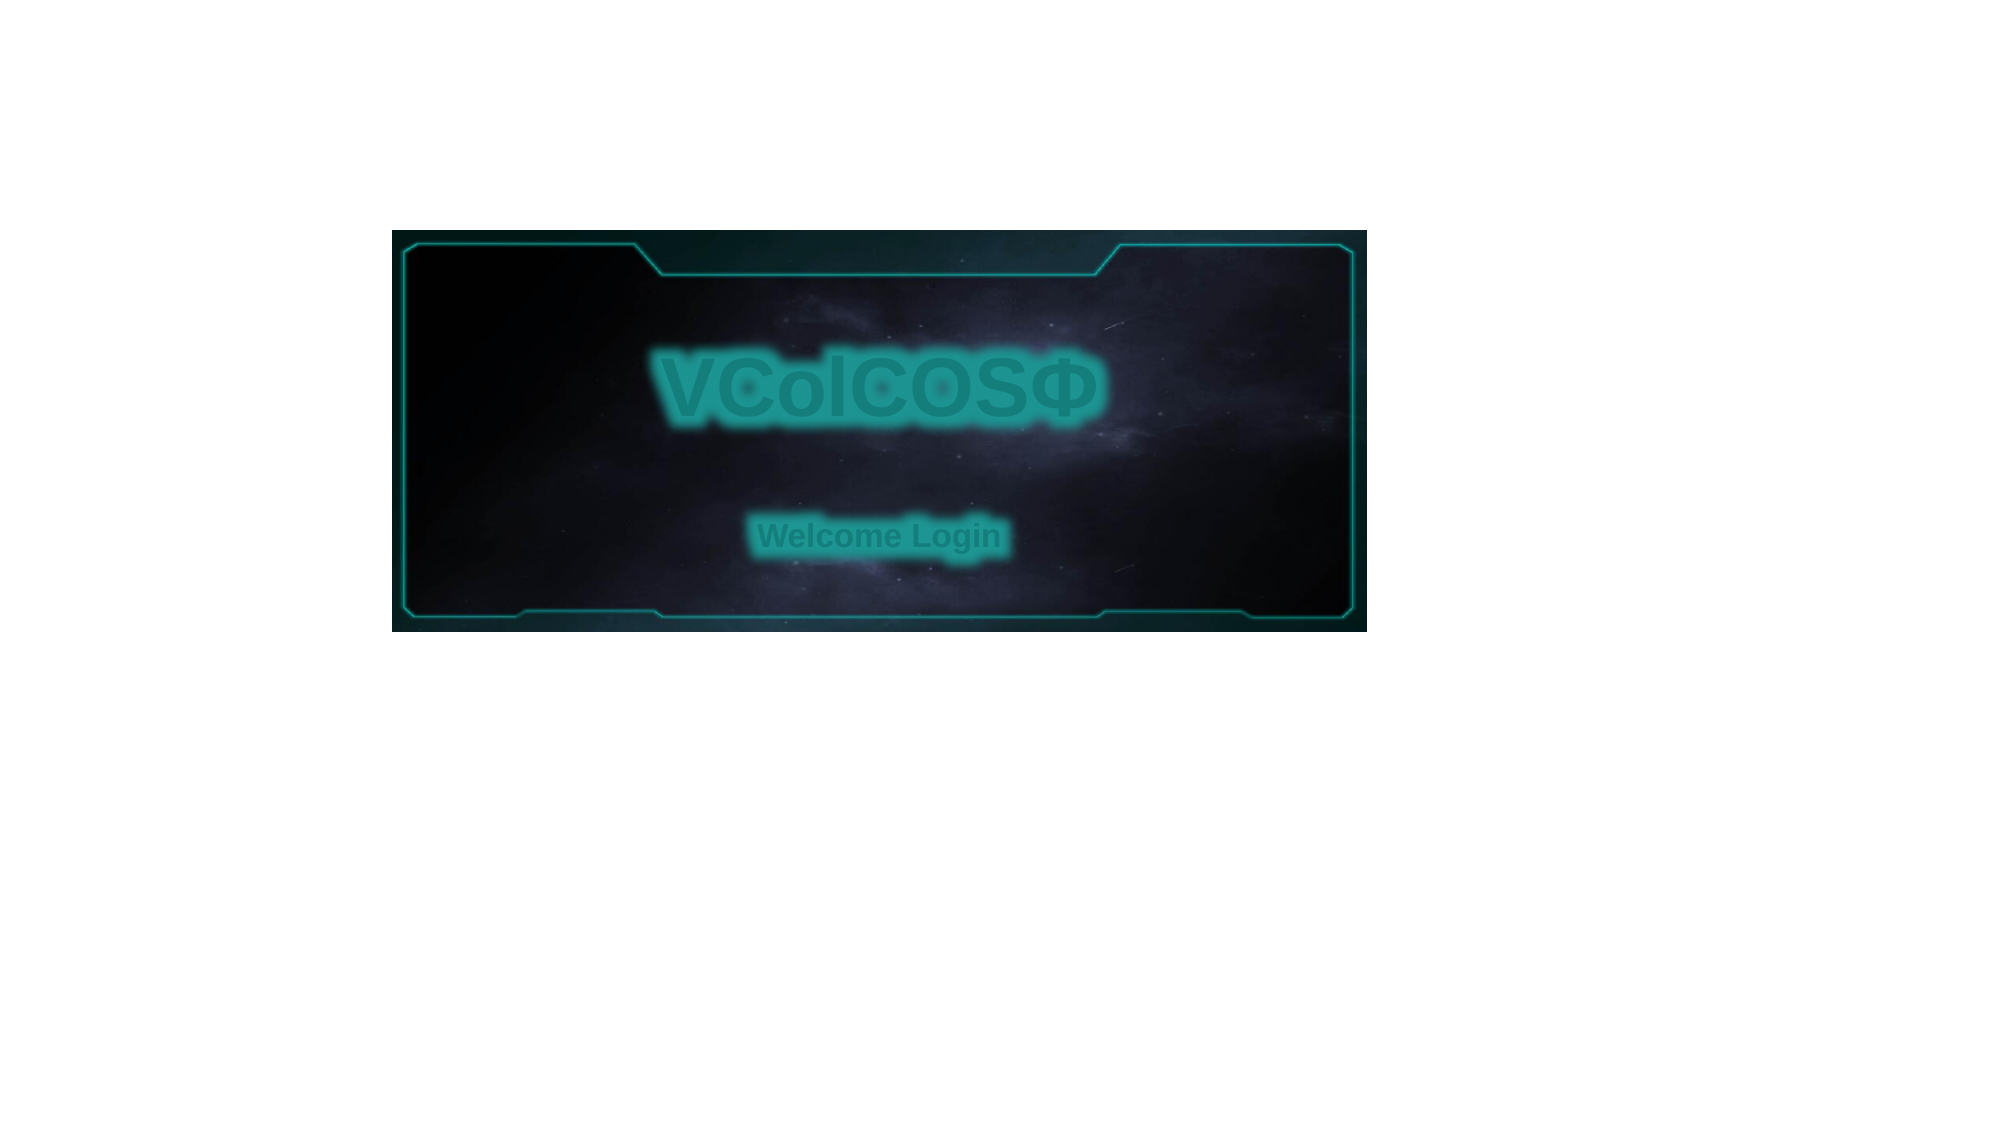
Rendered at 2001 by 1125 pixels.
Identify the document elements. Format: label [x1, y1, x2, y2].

text_box [392, 230, 1367, 632]
